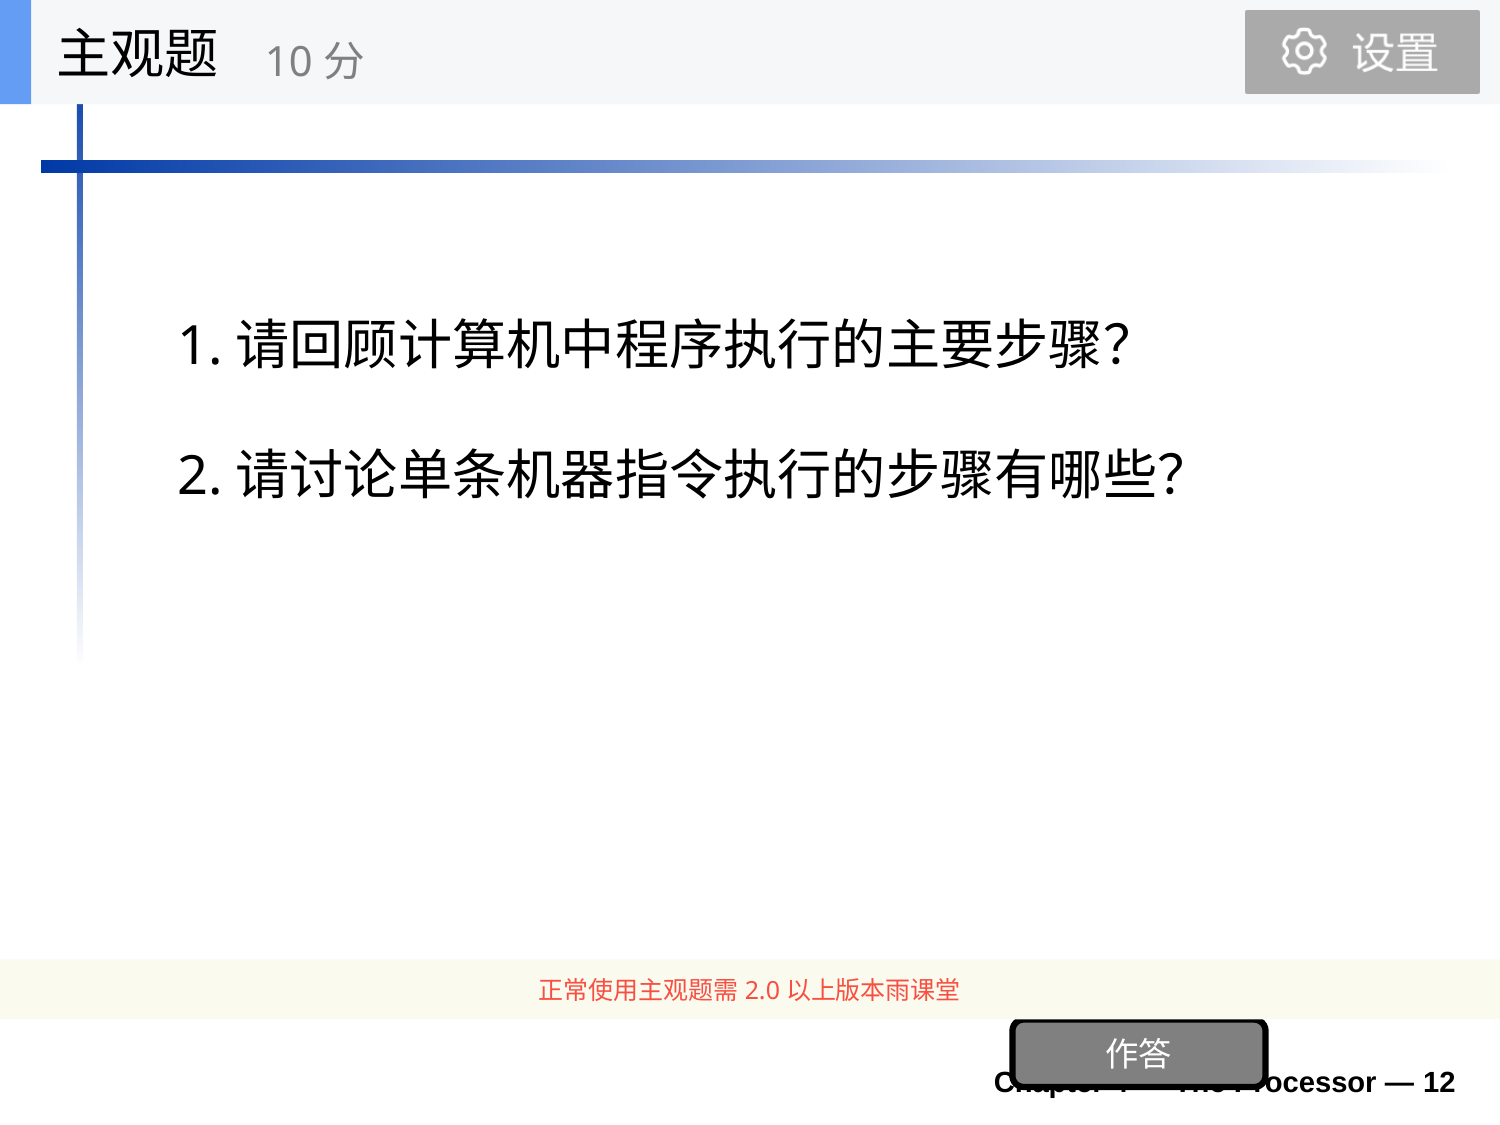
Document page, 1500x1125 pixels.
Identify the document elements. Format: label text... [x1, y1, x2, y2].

footer Chapter 4 — The Processor — 12 [277, 1046, 1471, 1106]
picture [1245, 10, 1480, 94]
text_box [0, 0, 1500, 105]
text_box 1.请回顾计算机中程序执行的主要步骤？ 2.请讨论单条机器指令执行的步骤有哪些？ [162, 231, 1363, 584]
text_box 正常使用主观题需2.0以上版本雨课堂 [0, 959, 1500, 1020]
text_box 作答 [1012, 1020, 1266, 1088]
